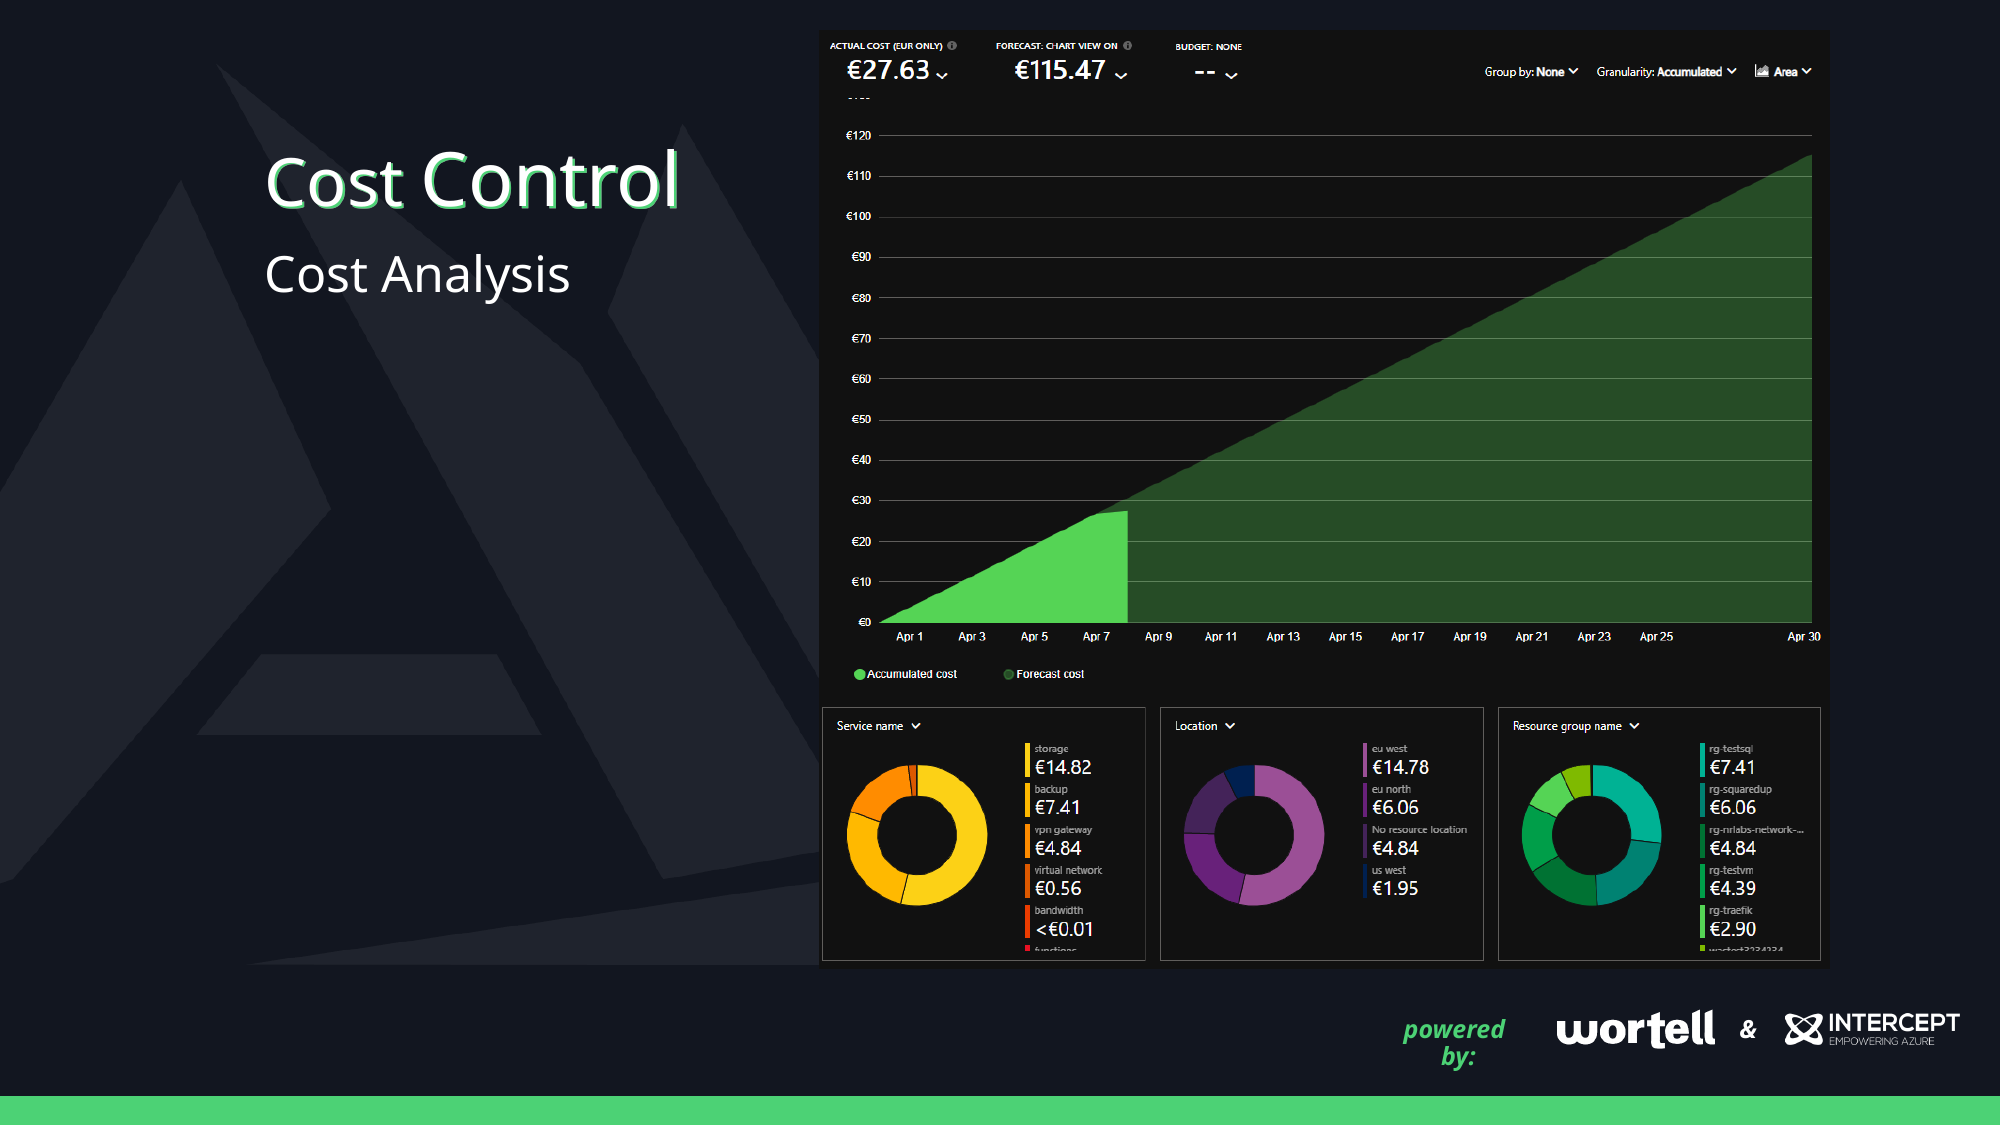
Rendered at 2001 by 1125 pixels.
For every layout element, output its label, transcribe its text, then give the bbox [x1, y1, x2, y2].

picture [819, 30, 1830, 969]
title Cost Control [249, 134, 819, 201]
subtitle Cost Analysis [249, 241, 819, 902]
picture [1785, 1006, 1960, 1051]
picture [1557, 1009, 1715, 1049]
